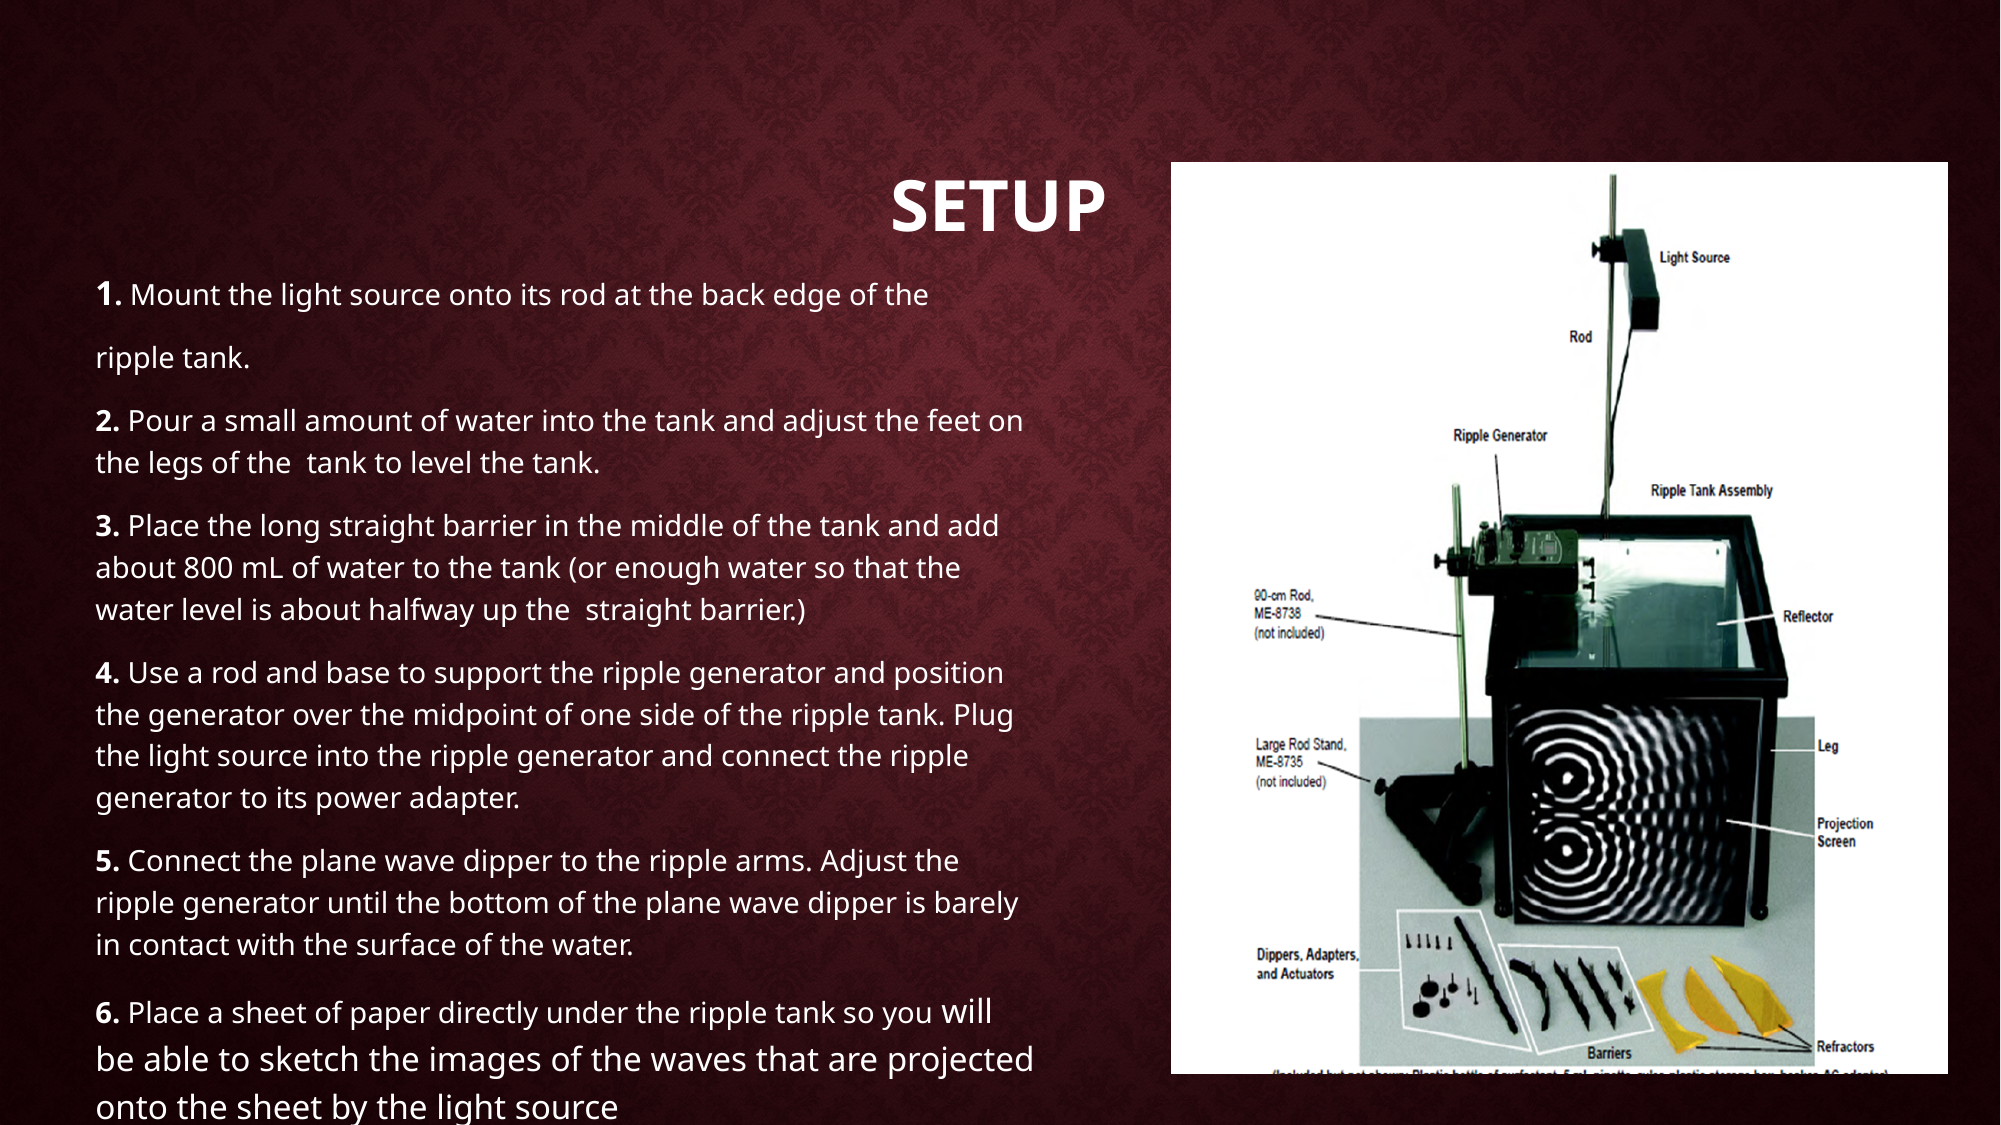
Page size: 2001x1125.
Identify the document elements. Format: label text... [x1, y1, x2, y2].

title Setup [149, 99, 1849, 318]
list 1. Mount the light source onto its rod at the back edge of the ripple tank. 2. Pour a small amount of water into the tank and adjust the feet on the legs of the tank to level the tank. 3. Place the long straight barrier in the middle of the tank and add about 800 mL of water to the tank (or enough water so that the water level is about halfway up the straight barrier.) 4. Use a rod and base to support the ripple generator and position the generator over the midpoint of one side of the ripple tank. Plug the light source into the ripple generator and connect the ripple generator to its power adapter. 5. Connect the plane wave dipper to the ripple arms. Adjust the ripple generator until the bottom of the plane wave dipper is barely in contact with the surface of the water. 6. Place a sheet of paper directly under the ripple tank so you will be able to sketch the images of the waves that are projected onto the sheet by the light source [80, 256, 1055, 1072]
picture [1171, 162, 1949, 1075]
